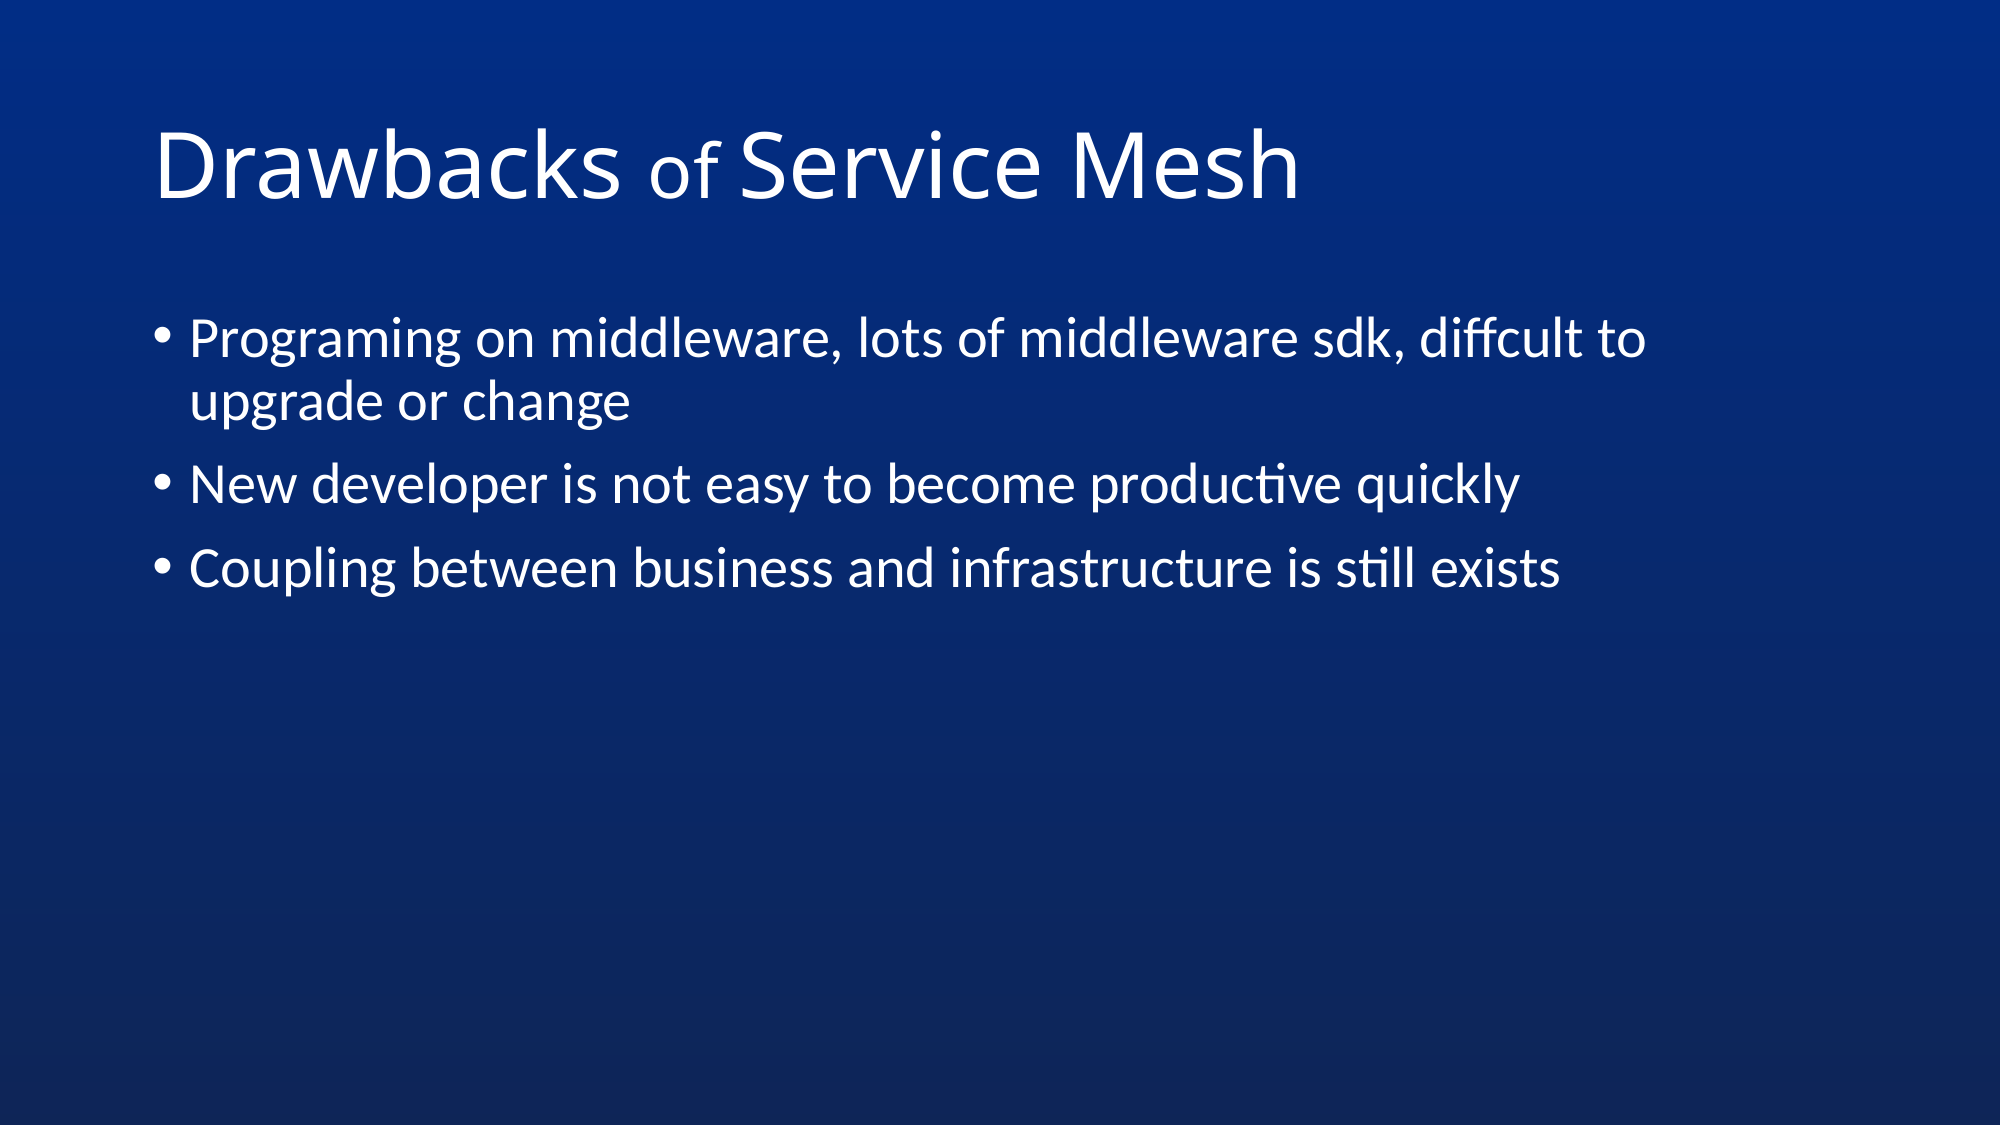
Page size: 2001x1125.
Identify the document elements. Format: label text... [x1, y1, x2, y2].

list Programing on middleware, lots of middleware sdk, diffcult to upgrade or change New developer is not easy to become productive quickly Coupling between business and infrastructure is still exists [137, 299, 1863, 1014]
title Drawbacks of Service Mesh [137, 59, 1863, 278]
